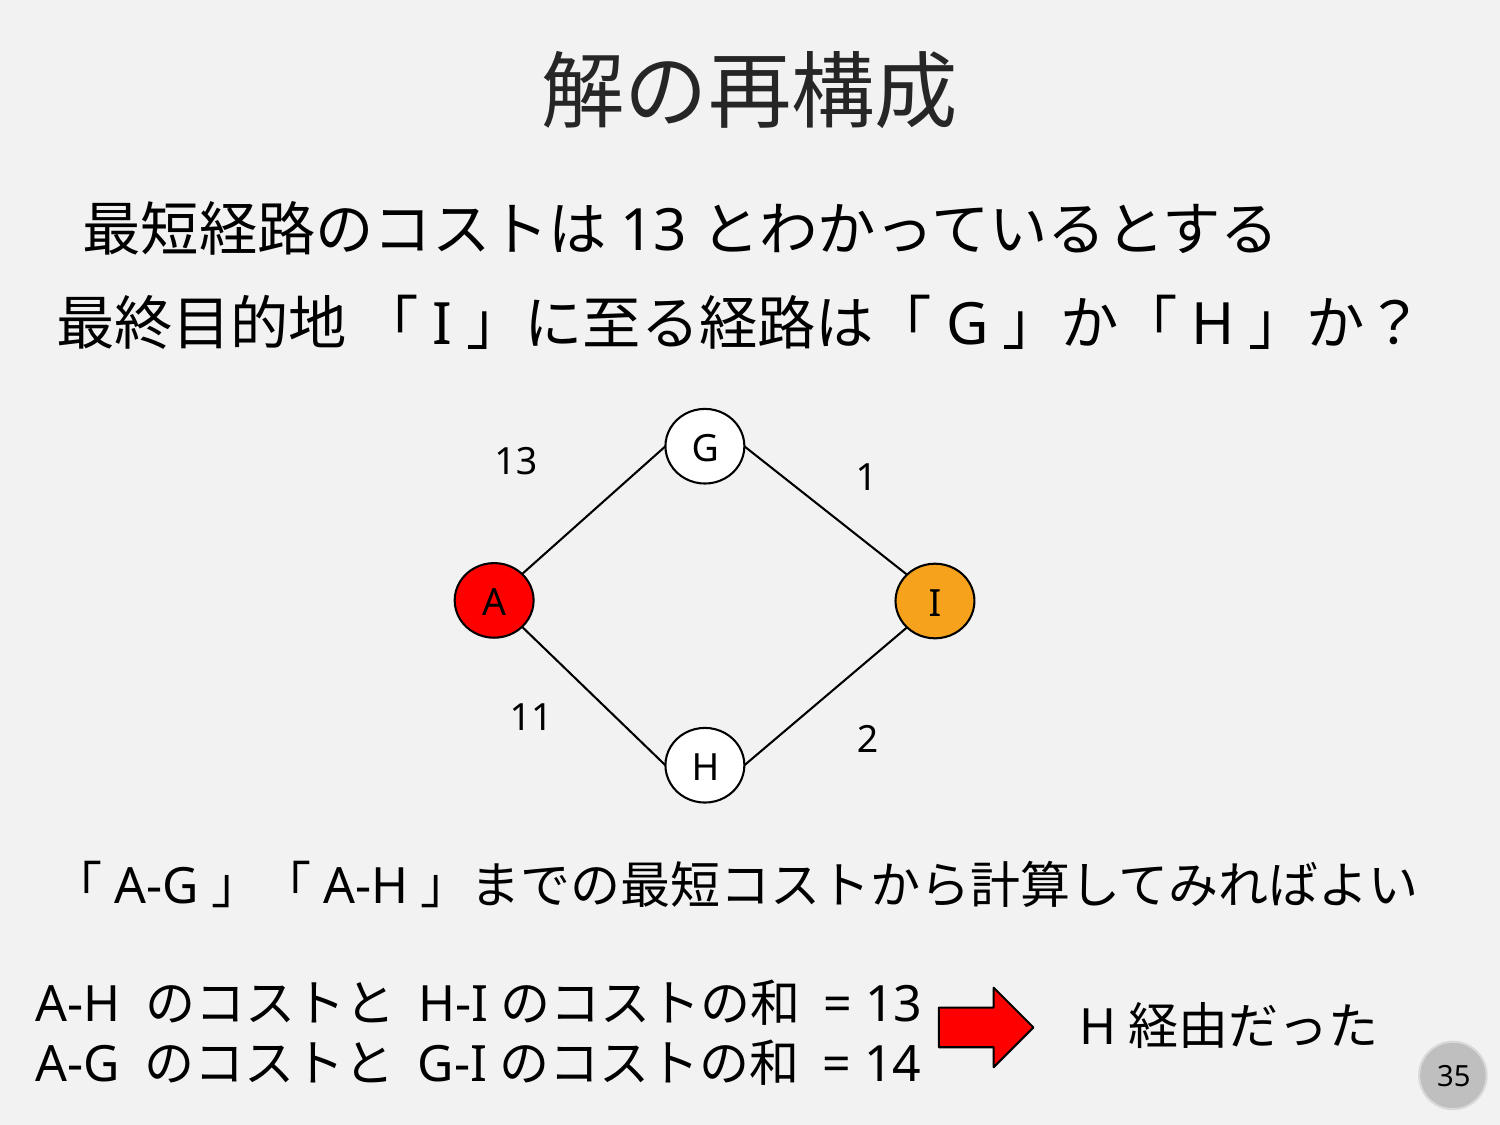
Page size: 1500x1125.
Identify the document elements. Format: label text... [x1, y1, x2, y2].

text_box A-H のコストと H-Iのコストの和 = 13 A-G のコストと G-Iのコストの和 = 14 [20, 964, 937, 1099]
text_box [454, 408, 975, 803]
text_box 「A-G」「A-H」までの最短コストから計算してみればよい [38, 845, 1434, 921]
text_box 最短経路のコストは13とわかっているとする [67, 184, 1294, 270]
text_box H経由だった [1064, 987, 1393, 1063]
text_box [937, 986, 1035, 1069]
text_box 最終目的地 「I」に至る経路は「G」か「H」か？ [41, 278, 1439, 364]
list 解の再構成 [0, 31, 1500, 155]
